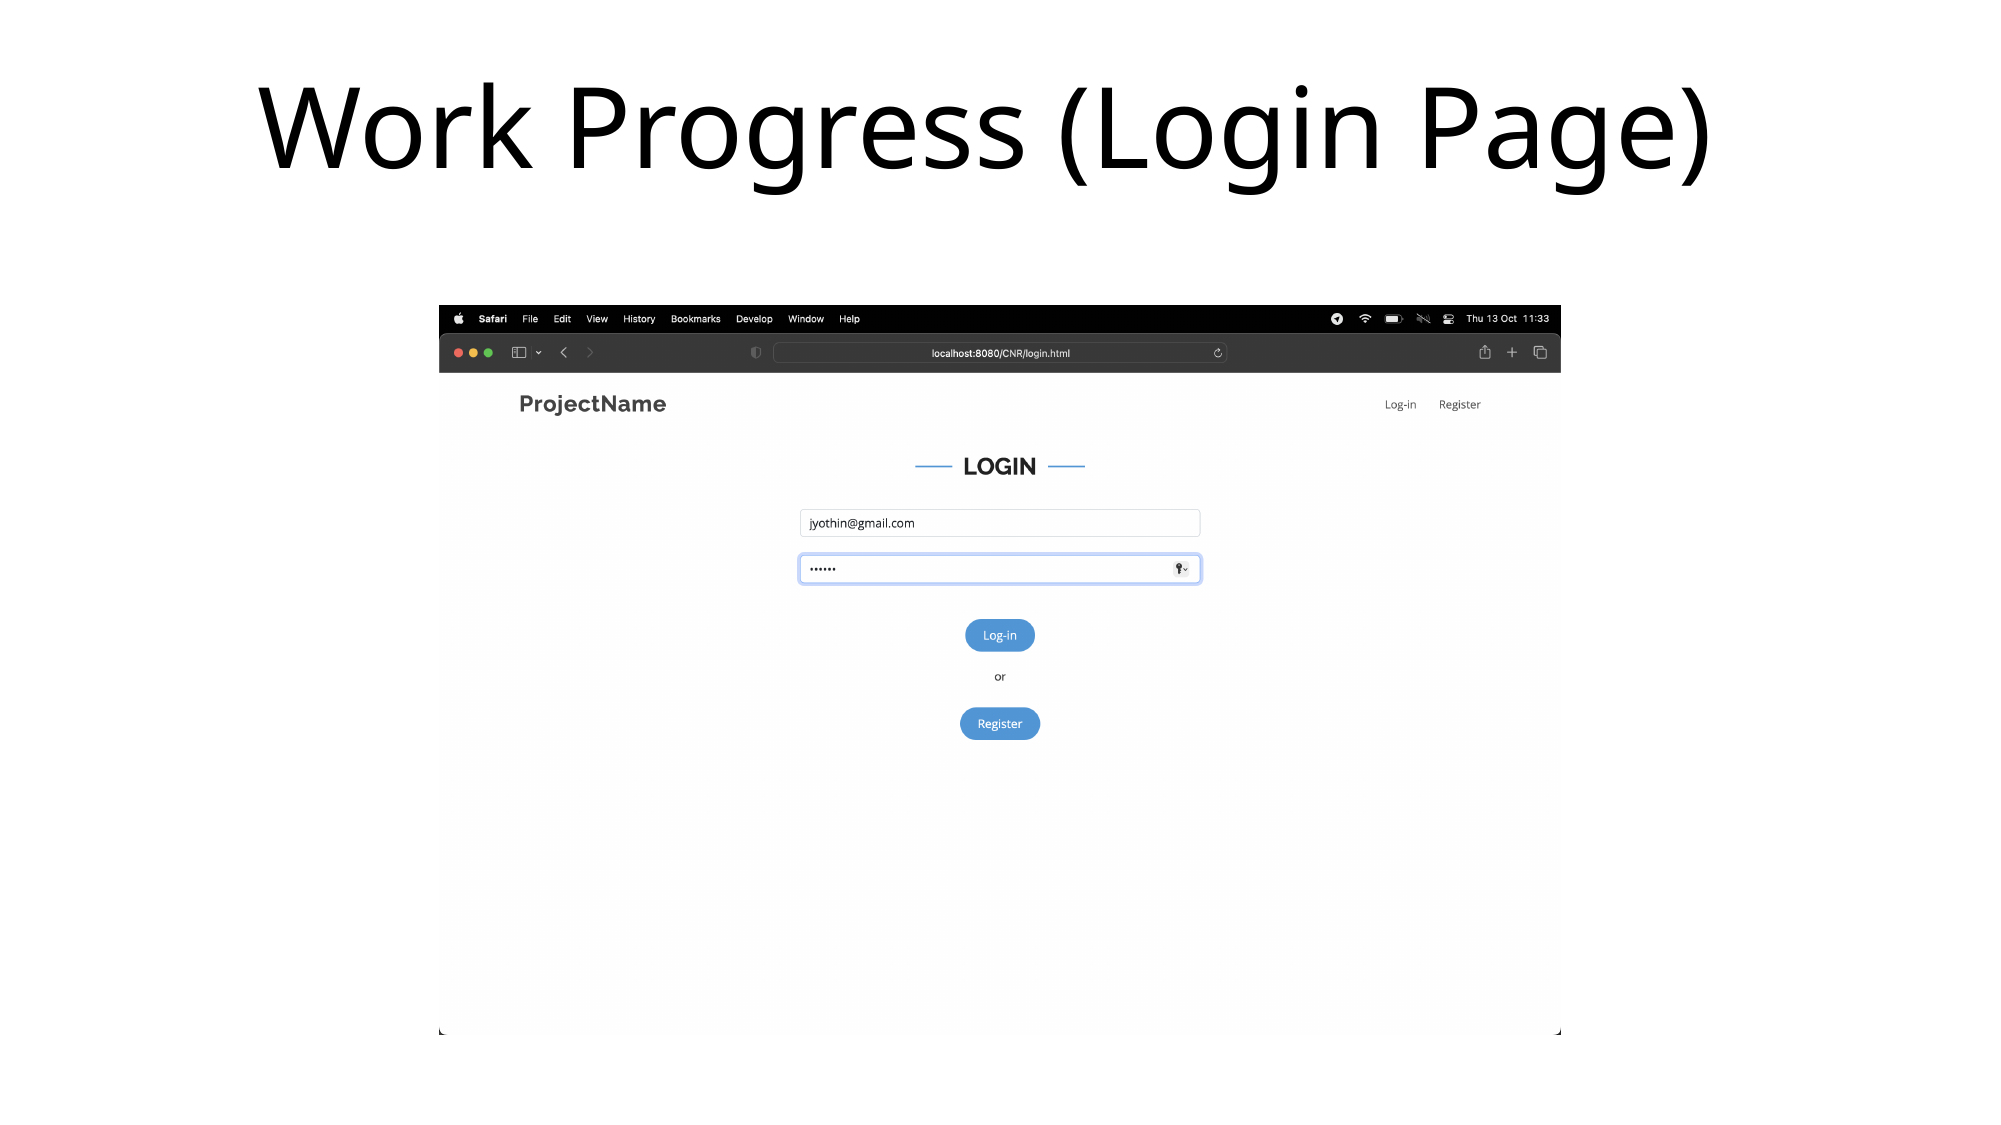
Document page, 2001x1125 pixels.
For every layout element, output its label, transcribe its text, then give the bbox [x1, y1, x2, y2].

title Work Progress (Login Page) [137, 47, 1863, 201]
picture [439, 305, 1561, 1035]
